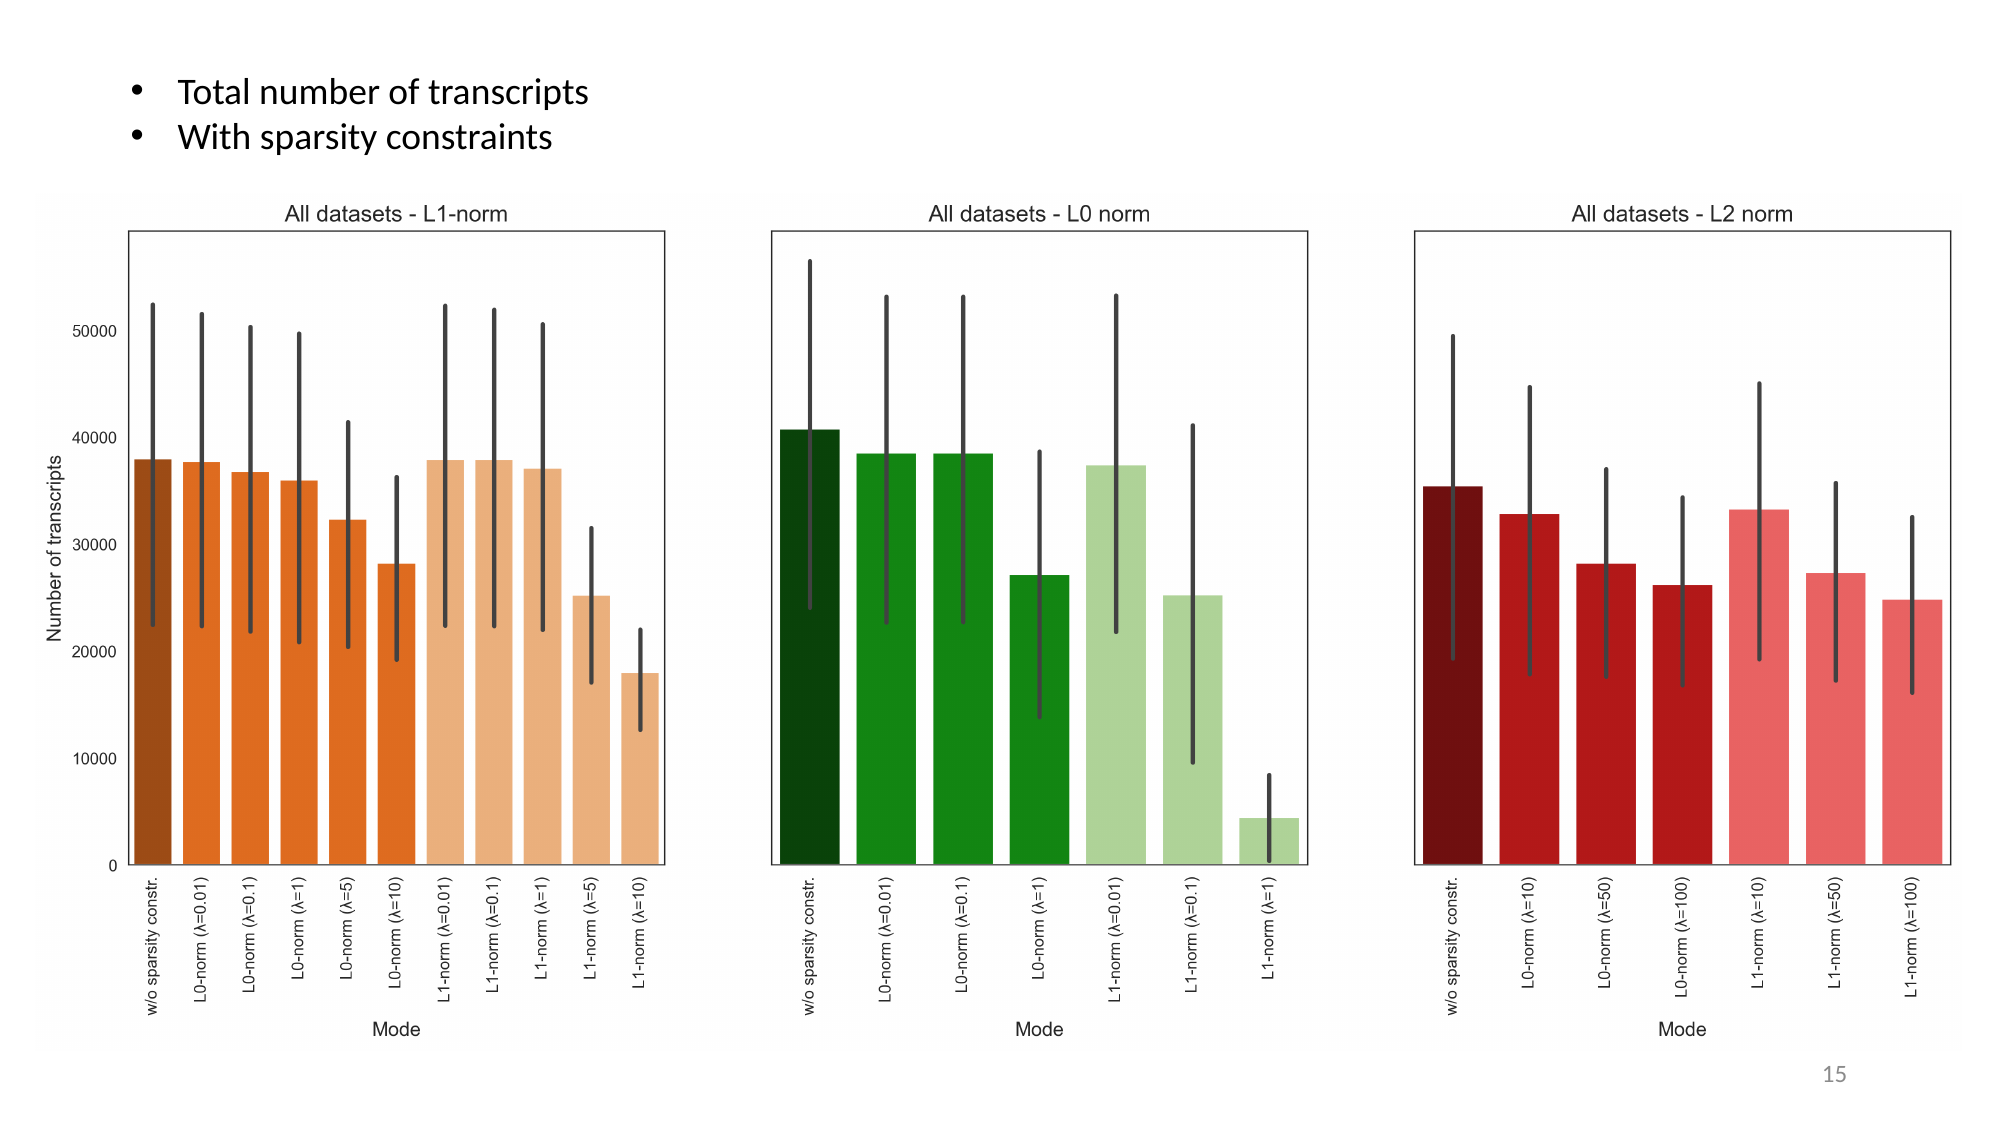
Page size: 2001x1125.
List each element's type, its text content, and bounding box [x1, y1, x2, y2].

picture [35, 193, 1962, 1051]
text_box Total number of transcripts With sparsity constraints [115, 59, 605, 165]
slide_number 15 [1412, 1051, 1863, 1103]
